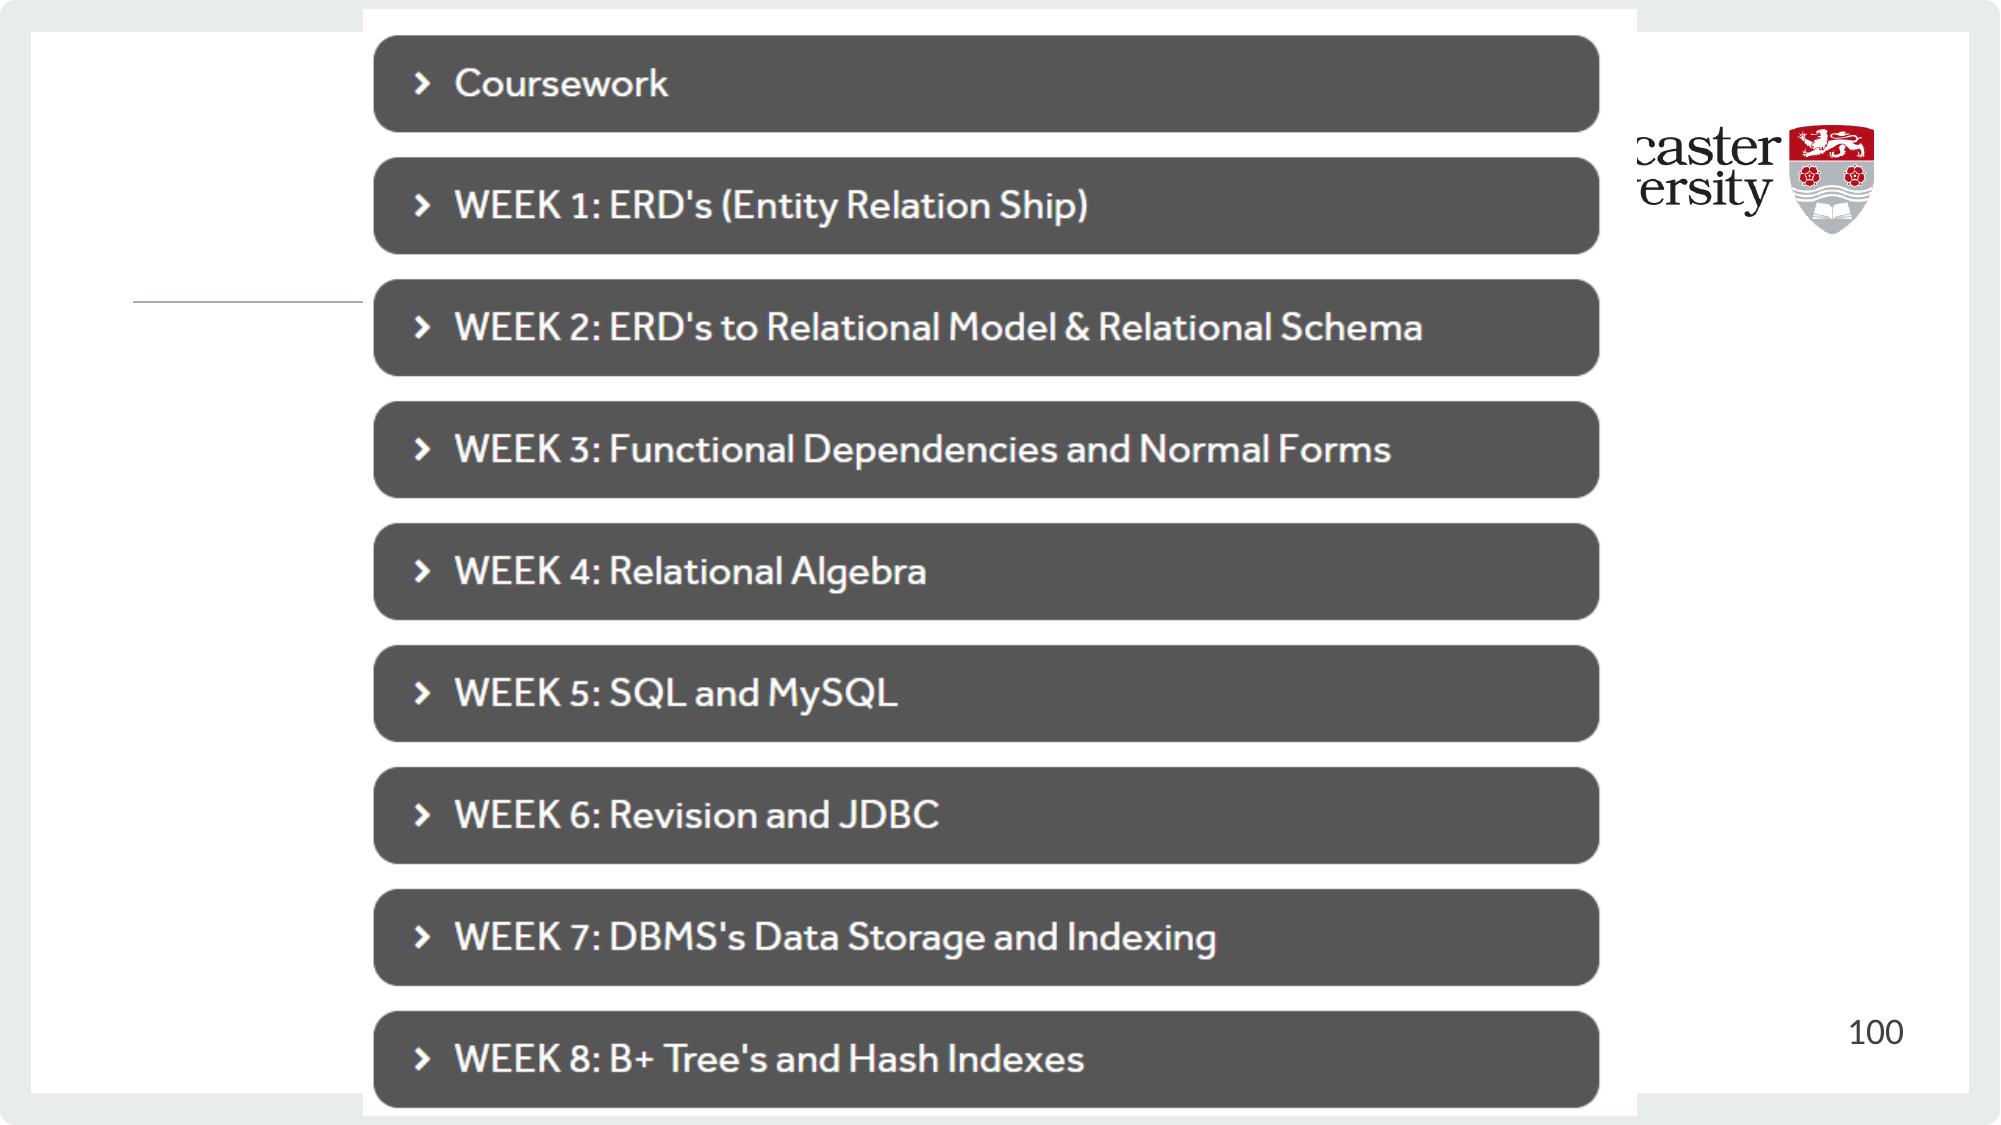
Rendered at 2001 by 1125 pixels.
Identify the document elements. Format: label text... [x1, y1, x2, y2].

slide_number 100 [1637, 999, 1919, 1060]
picture [363, 9, 1637, 1116]
